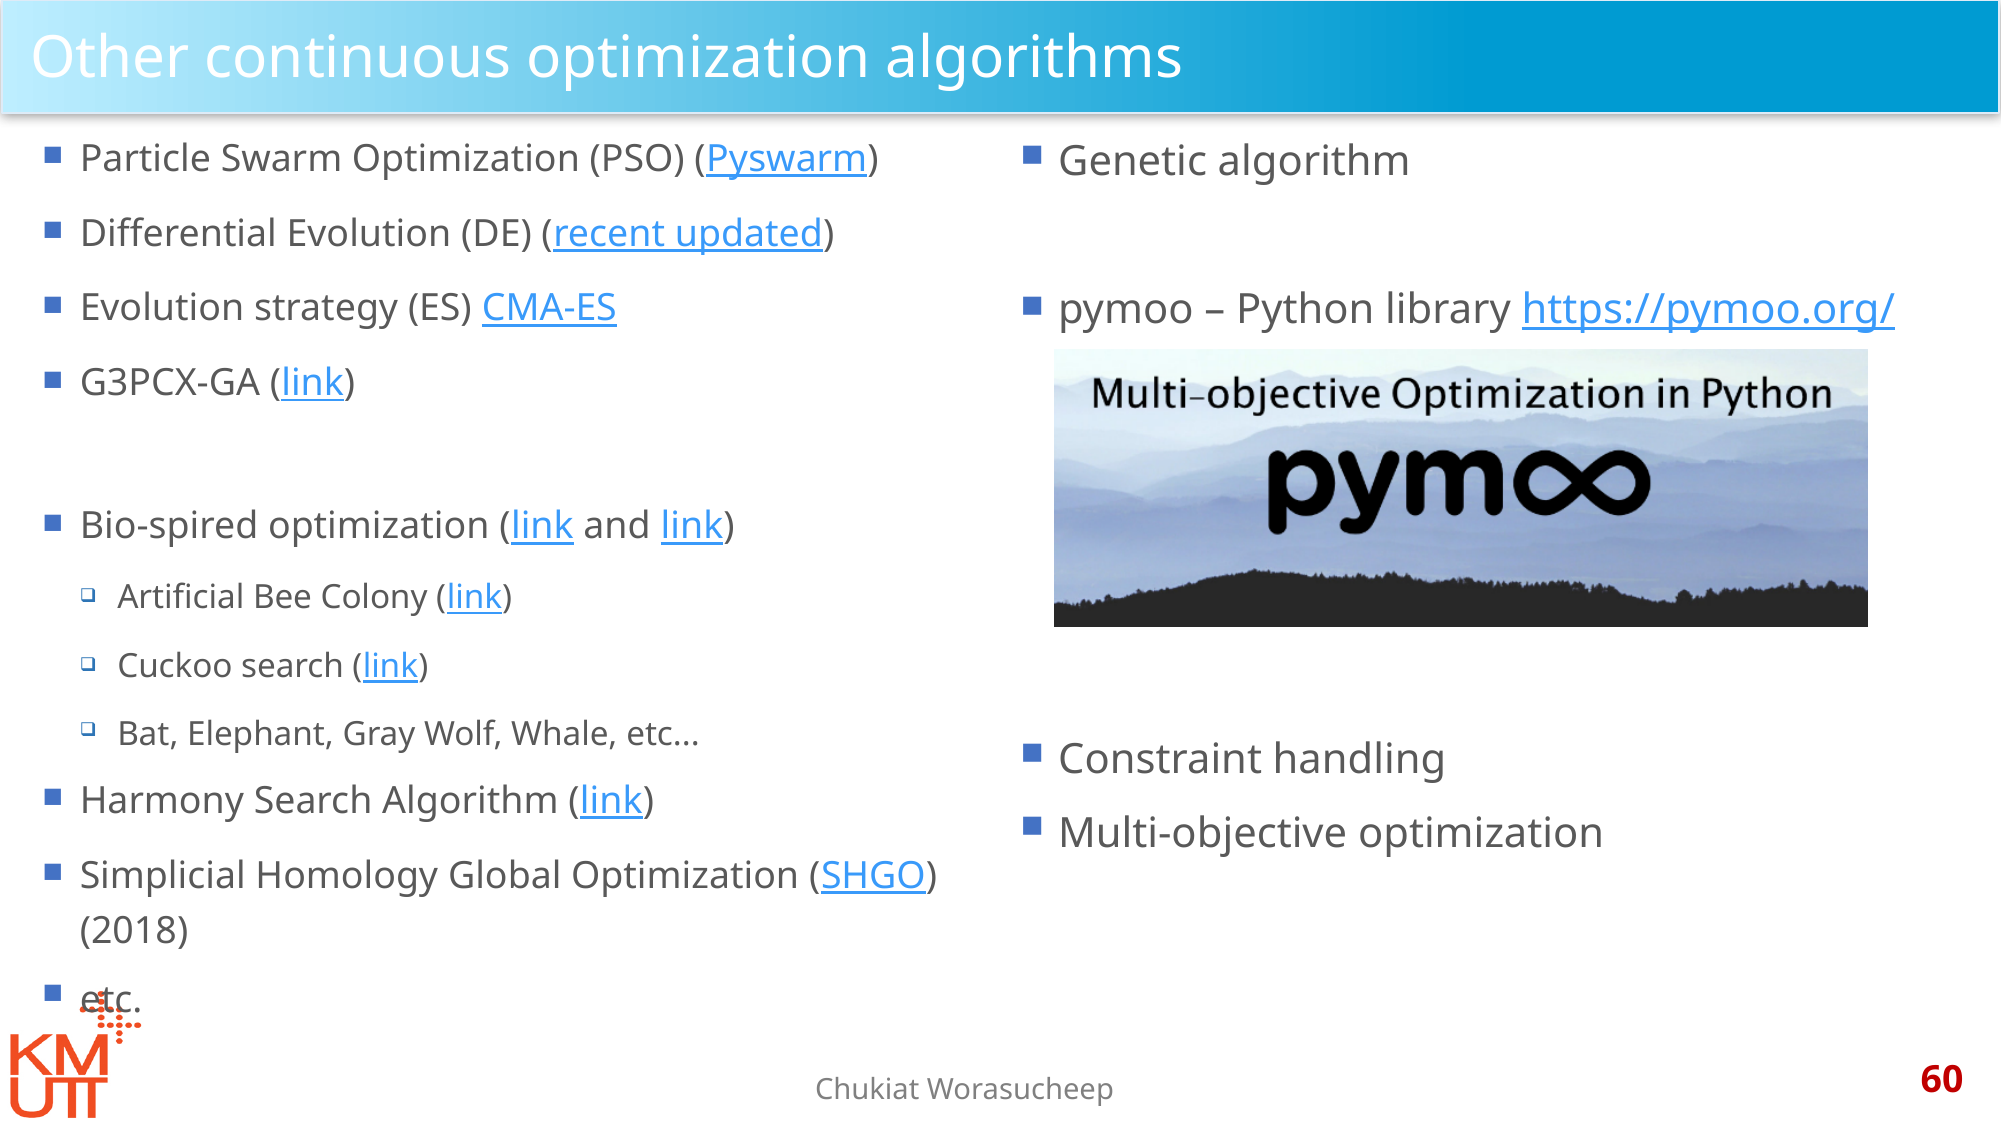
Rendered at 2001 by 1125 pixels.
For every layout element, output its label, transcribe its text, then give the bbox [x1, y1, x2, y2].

list Particle Swarm Optimization (PSO) (Pyswarm) Differential Evolution (DE) (recent updated) Evolution strategy (ES) CMA-ES G3PCX-GA (link) Bio-spired optimization (link and link) Artificial Bee Colony (link) Cuckoo search (link) Bat, Elephant, Gray Wolf, Whale, etc... Harmony Search Algorithm (link) Simplicial Homology Global Optimization (SHGO) (2018) etc. [27, 121, 989, 1043]
picture [1054, 349, 1868, 628]
list Genetic algorithm pymoo – Python library https://pymoo.org/ Constraint handling Multi-objective optimization [1005, 121, 1967, 1043]
title Other continuous optimization algorithms [15, 11, 1955, 101]
slide_number 60 [1755, 1053, 1979, 1114]
footer Chukiat Worasucheep [208, 1057, 1721, 1118]
picture [0, 983, 150, 1125]
